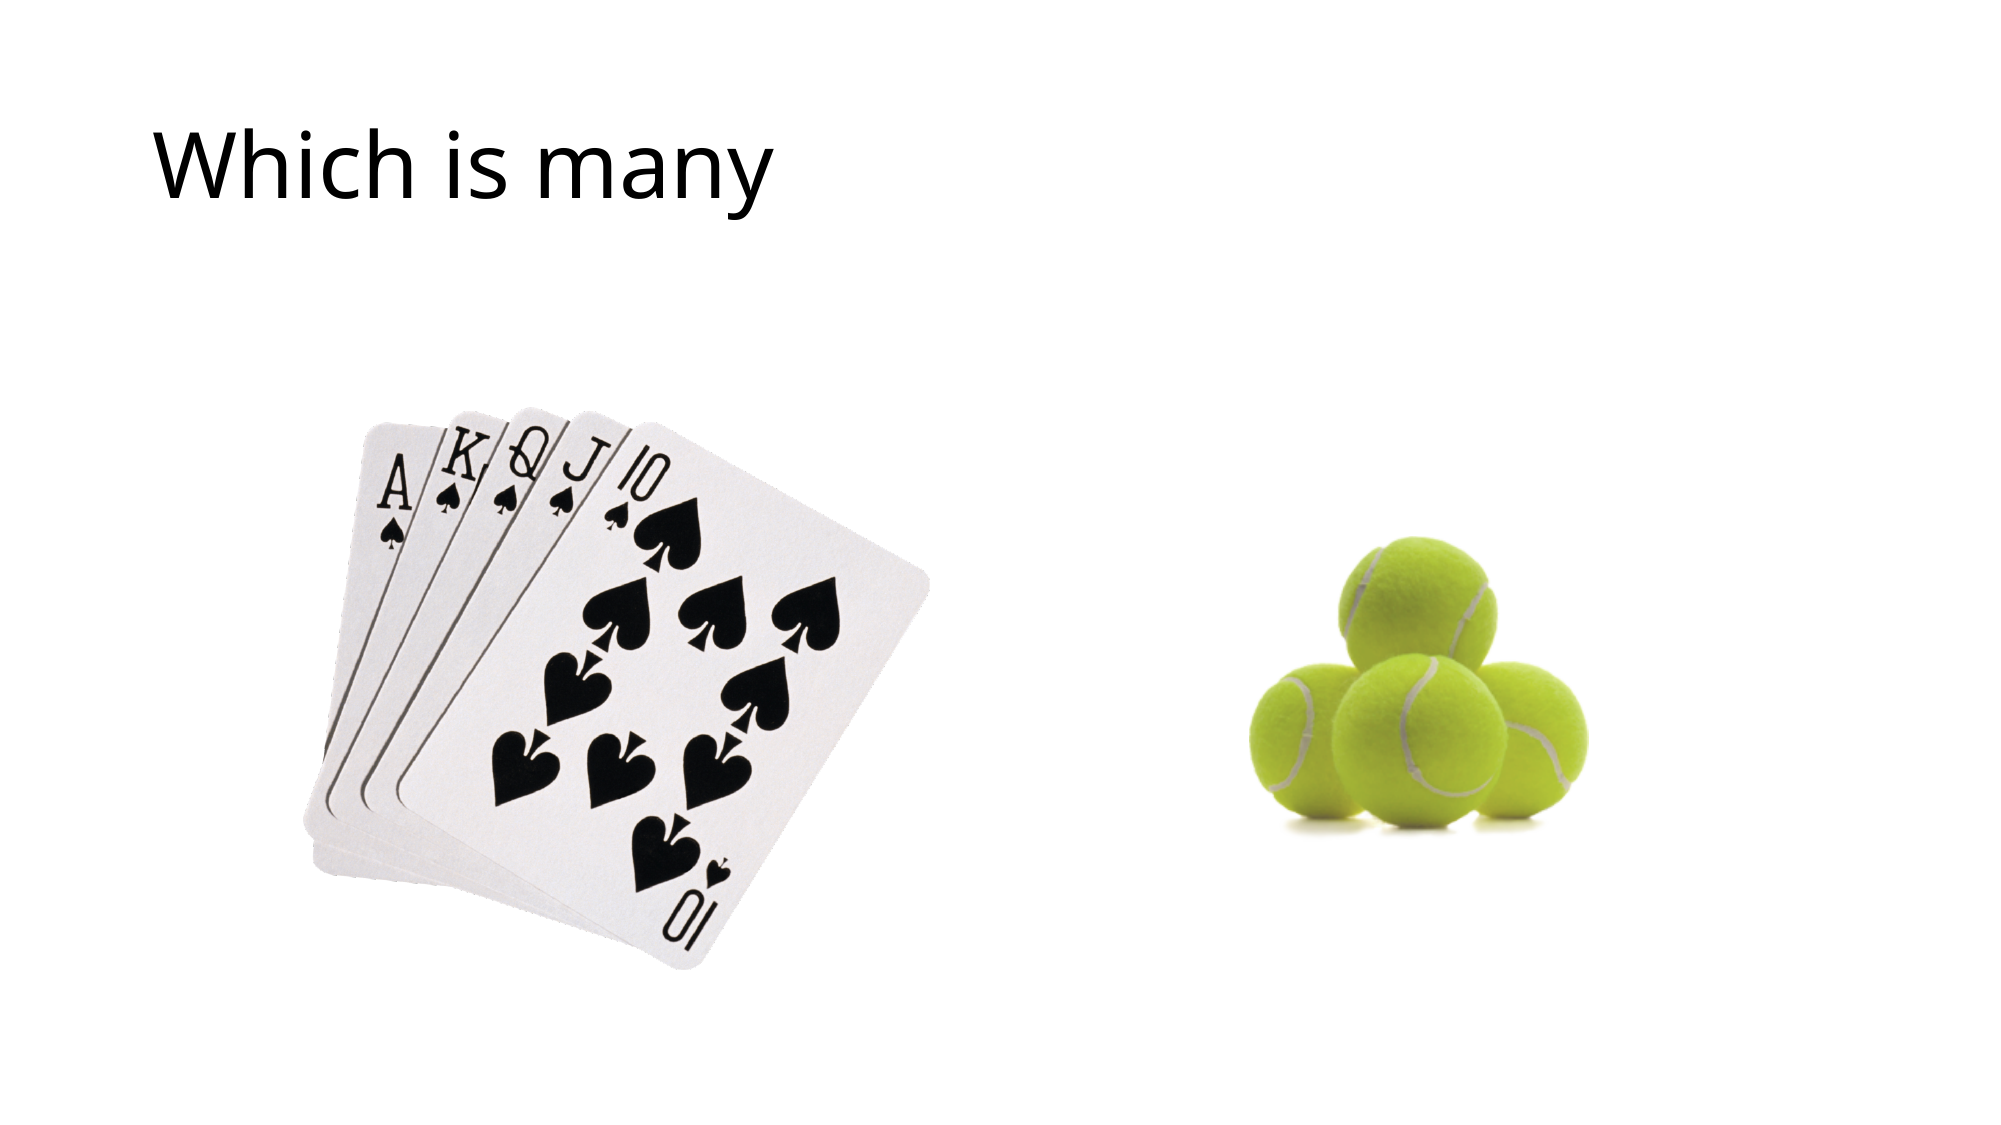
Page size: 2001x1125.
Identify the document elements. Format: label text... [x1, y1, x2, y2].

picture [303, 407, 930, 971]
title Which is many [137, 59, 1863, 278]
picture [1249, 536, 1589, 842]
